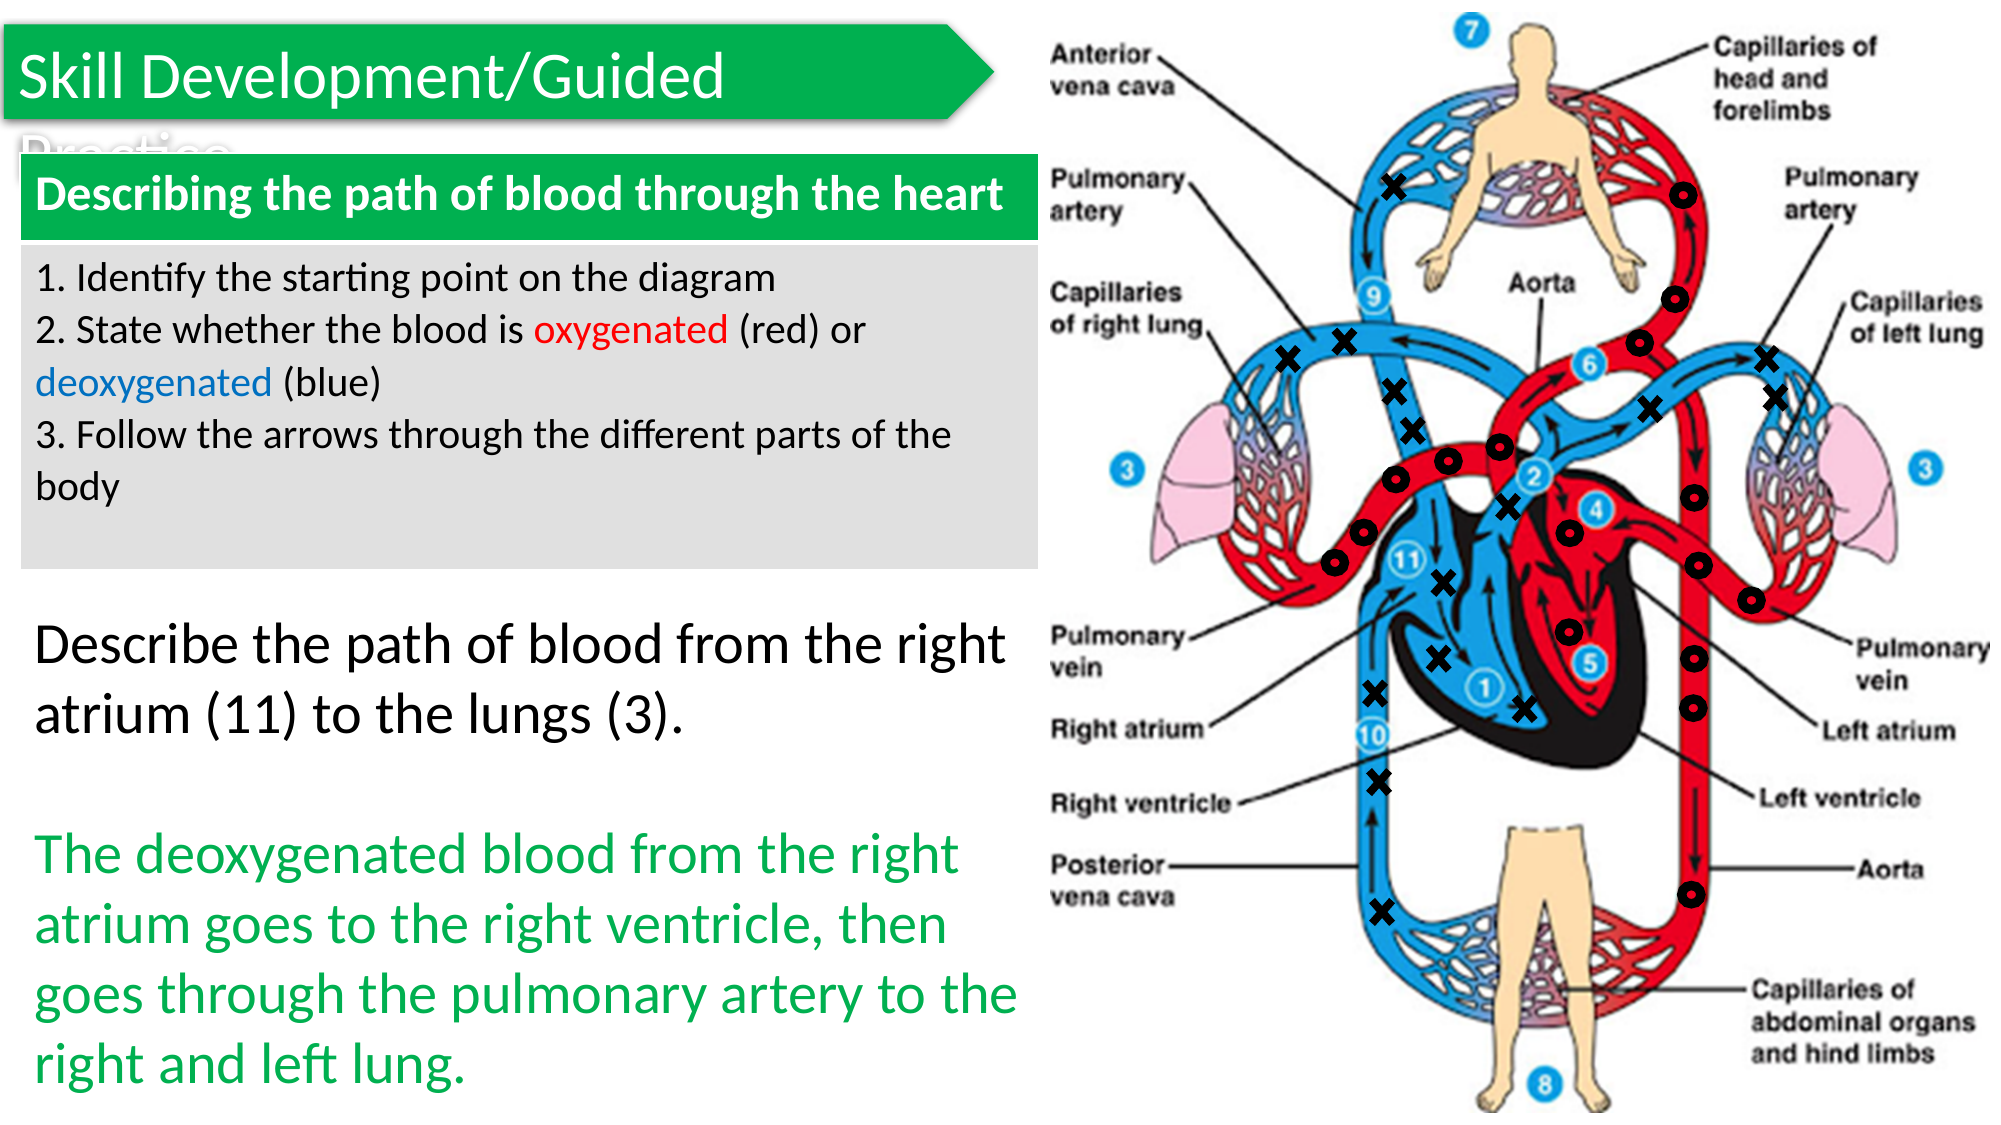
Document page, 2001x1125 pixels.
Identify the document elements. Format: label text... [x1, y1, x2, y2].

table_cell 1. Identify the starting point on the diagram 2. State whether the blood is oxygenated (red) or deoxygenated (blue) 3. Follow the arrows through the different parts of the body [21, 245, 1038, 569]
text_box Skill Development/Guided Practice [3, 24, 995, 119]
text_box Describe the path of blood from the right atrium (11) to the lungs (3). The deoxygenated blood from the right atrium goes to the right ventricle, then goes through the pulmonary artery to the right and left lung. [19, 597, 1050, 1103]
table_header Describing the path of blood through the heart [21, 154, 1038, 240]
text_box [1050, 12, 1990, 1113]
